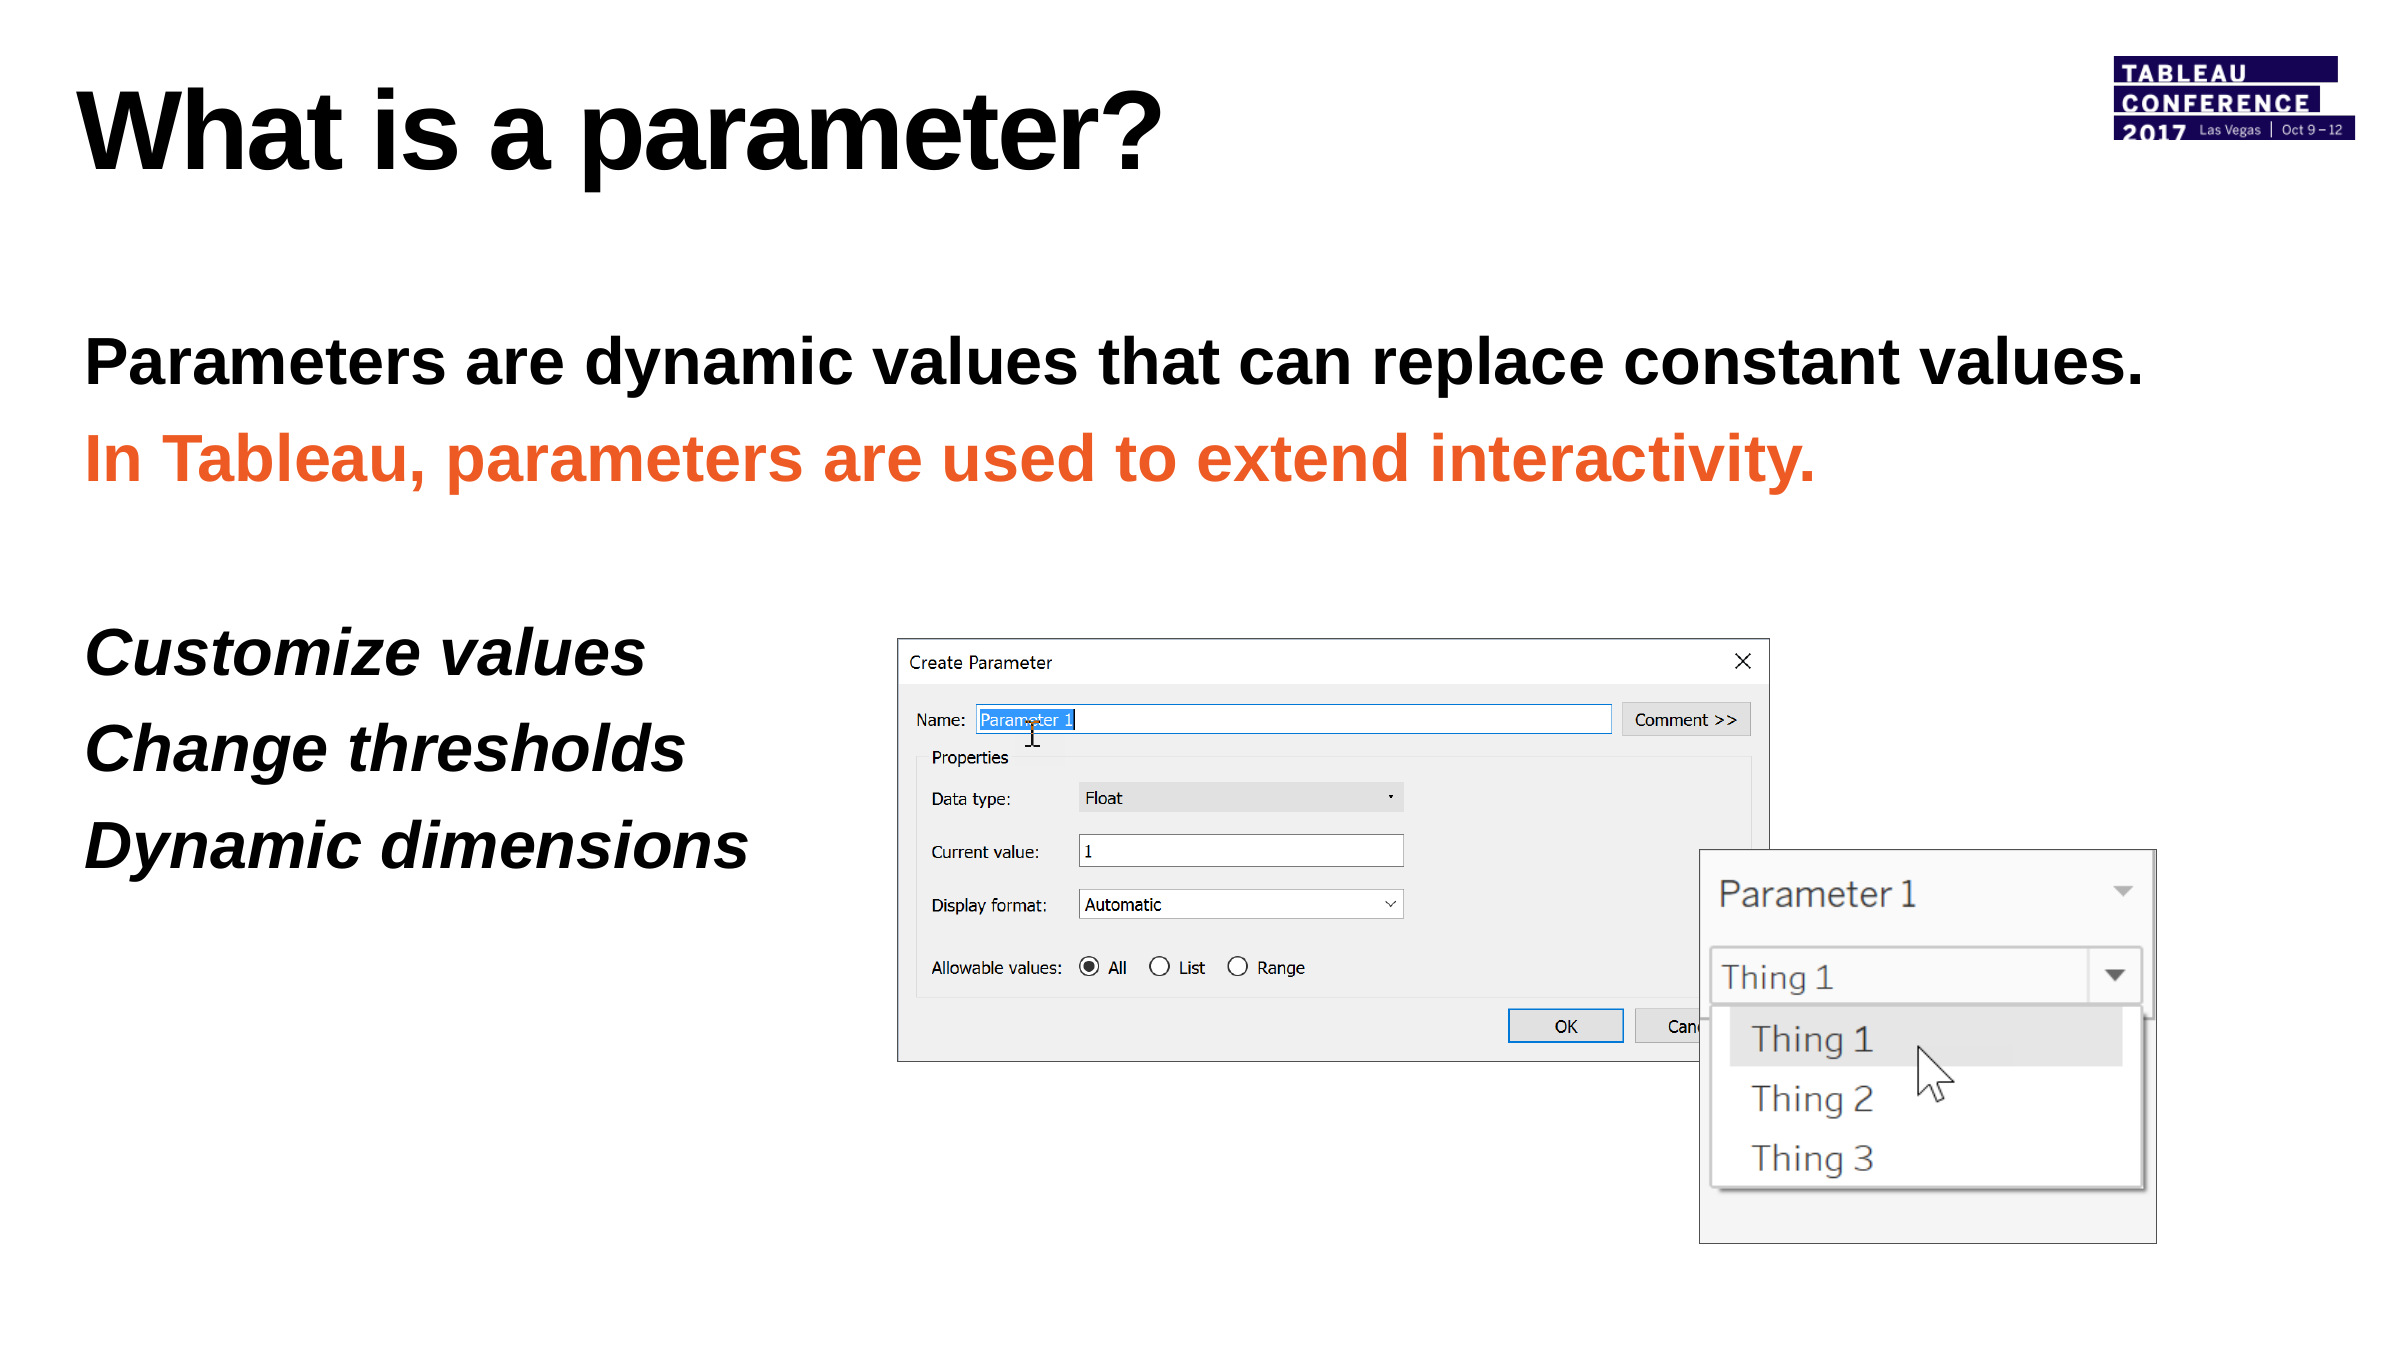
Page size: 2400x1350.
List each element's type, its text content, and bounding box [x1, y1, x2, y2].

list Parameters are dynamic values that can replace constant values. In Tableau, parameters are used to extend interactivity. Customize values Change thresholds Dynamic dimensions [60, 311, 2355, 1003]
title What is a parameter? [52, 56, 2348, 235]
picture [897, 637, 2158, 1244]
